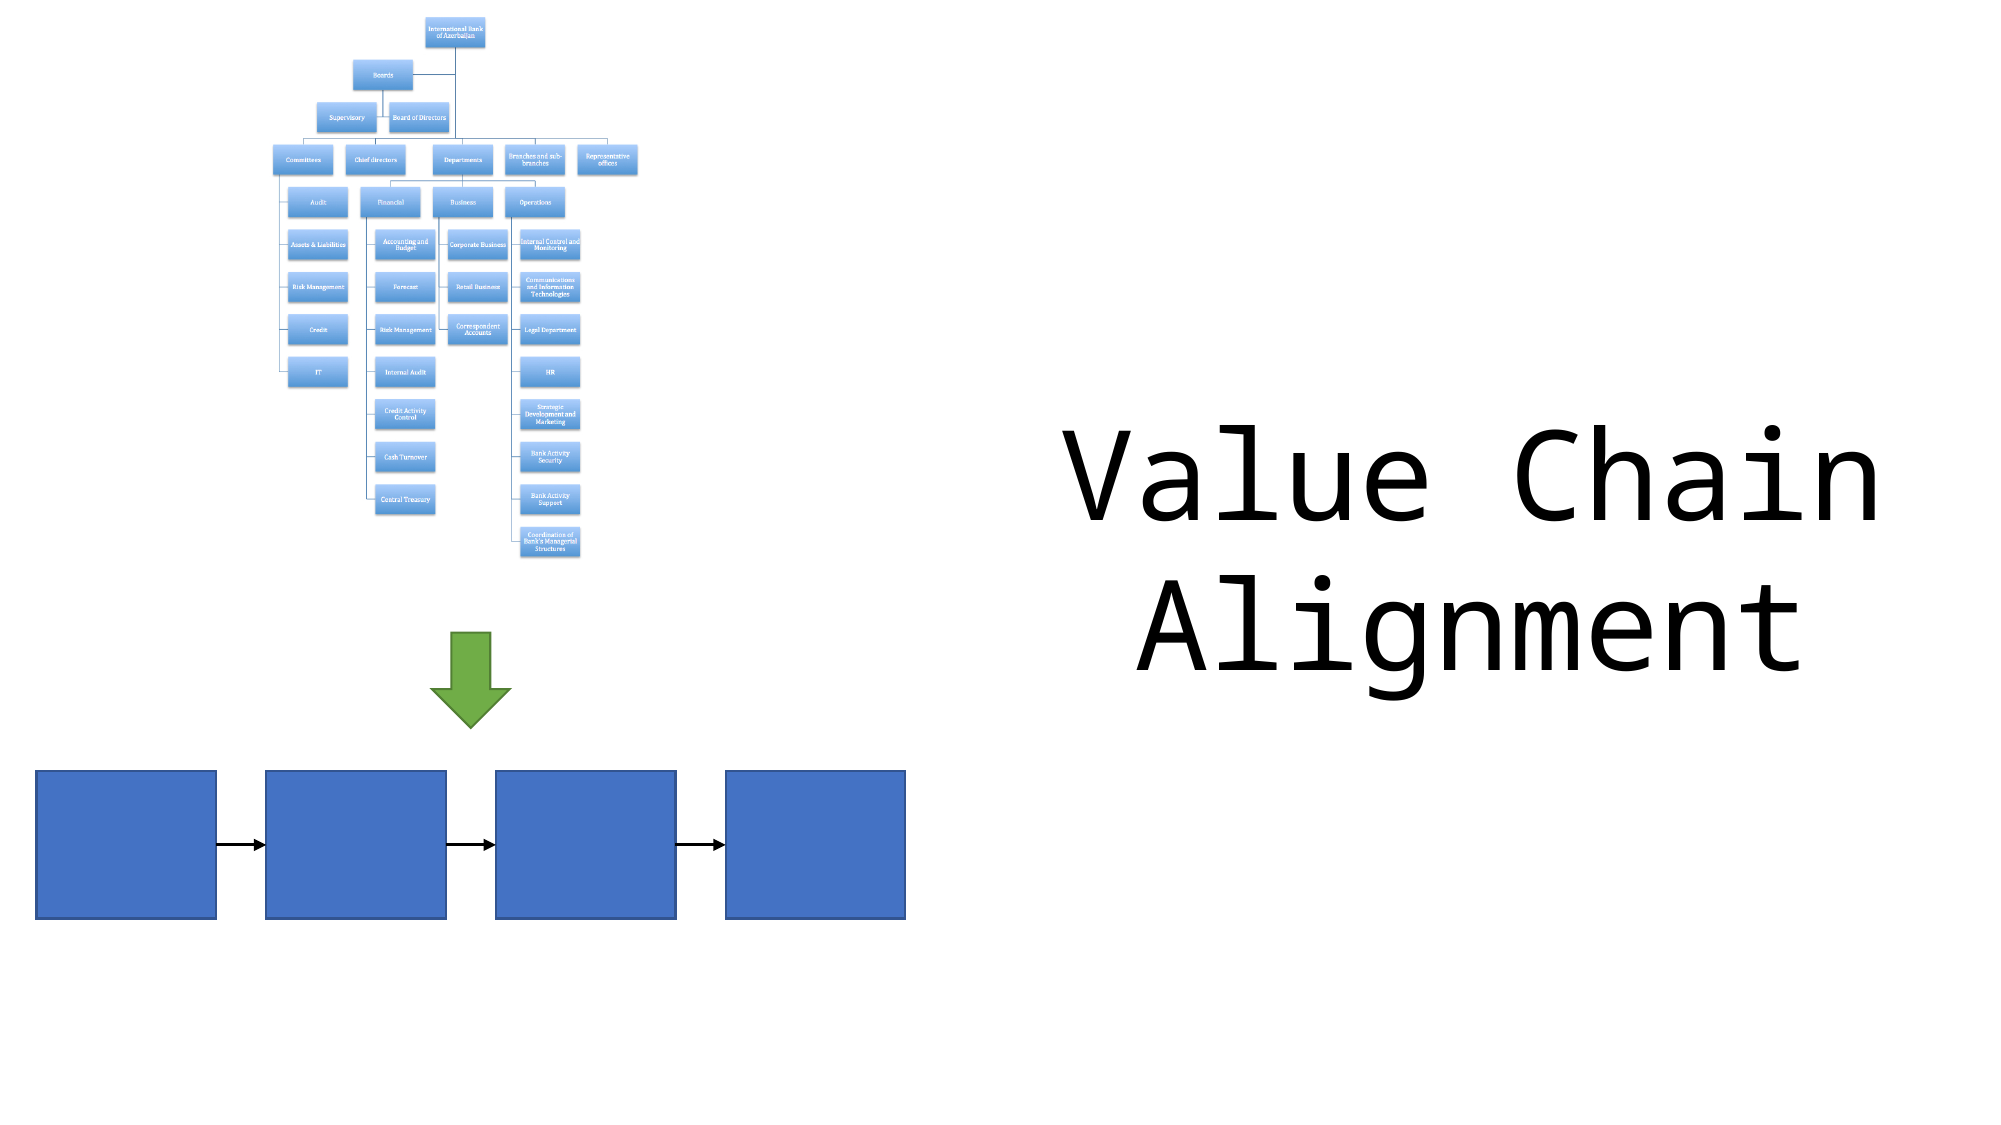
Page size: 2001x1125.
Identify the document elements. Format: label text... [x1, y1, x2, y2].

text_box [265, 770, 447, 920]
text_box Value Chain Alignment [970, 388, 1974, 703]
picture [269, 13, 642, 563]
text_box [429, 631, 513, 730]
text_box [725, 770, 906, 920]
text_box [35, 770, 217, 920]
text_box [495, 770, 677, 920]
